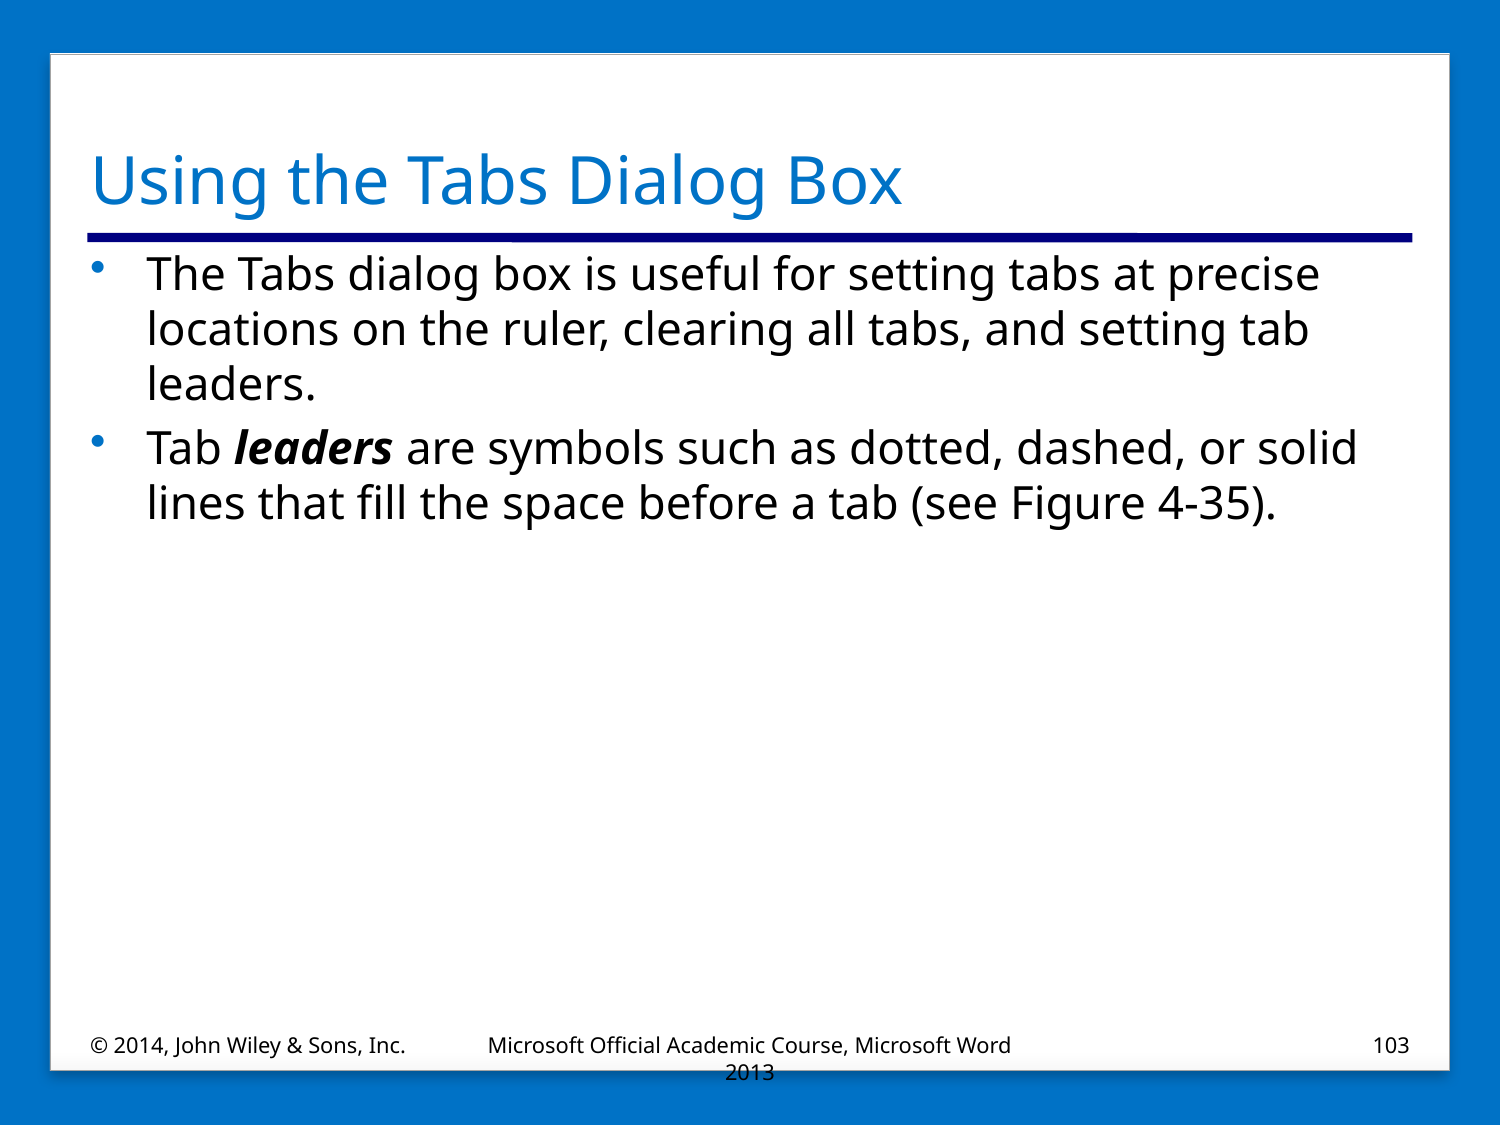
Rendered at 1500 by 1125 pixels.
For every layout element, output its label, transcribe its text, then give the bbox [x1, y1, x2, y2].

slide_number 103 [1074, 1024, 1426, 1103]
slide_number © 2014, John Wiley & Sons, Inc. [74, 1024, 426, 1103]
list The Tabs dialog box is useful for setting tabs at precise locations on the ruler, clearing all tabs, and setting tab leaders. Tab leaders are symbols such as dotted, dashed, or solid lines that fill the space before a tab (see Figure 4-35). [75, 237, 1425, 1063]
title Using the Tabs Dialog Box [74, 74, 1426, 226]
footer Microsoft Official Academic Course, Microsoft Word 2013 [449, 1024, 1051, 1103]
